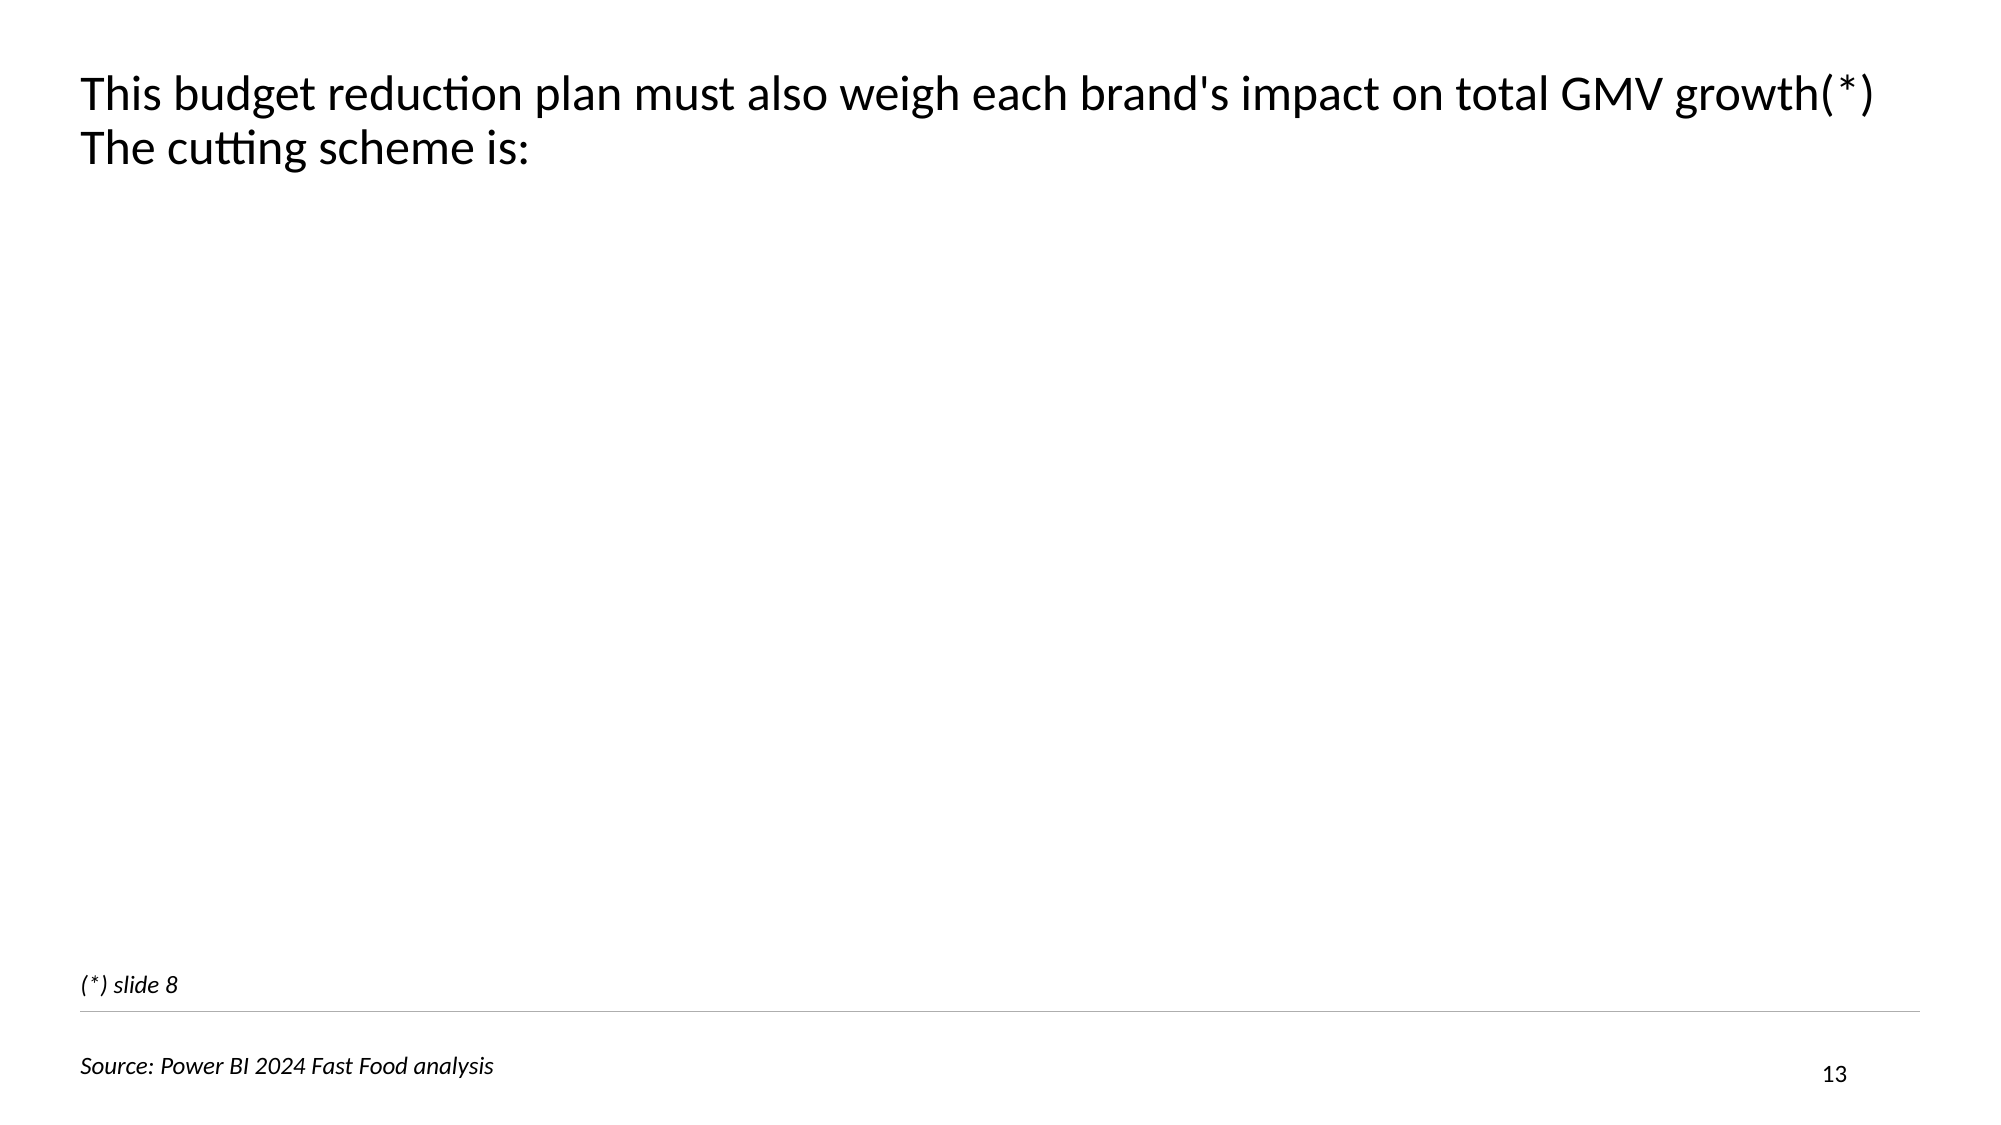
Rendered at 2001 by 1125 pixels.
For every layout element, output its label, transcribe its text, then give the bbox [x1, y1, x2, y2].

text_box (*) slide 8 [79, 958, 840, 1009]
slide_number 13 [1412, 1042, 1863, 1103]
title This budget reduction plan must also weigh each brand's impact on total GMV growth(*) The cutting scheme is: [80, 59, 1920, 163]
